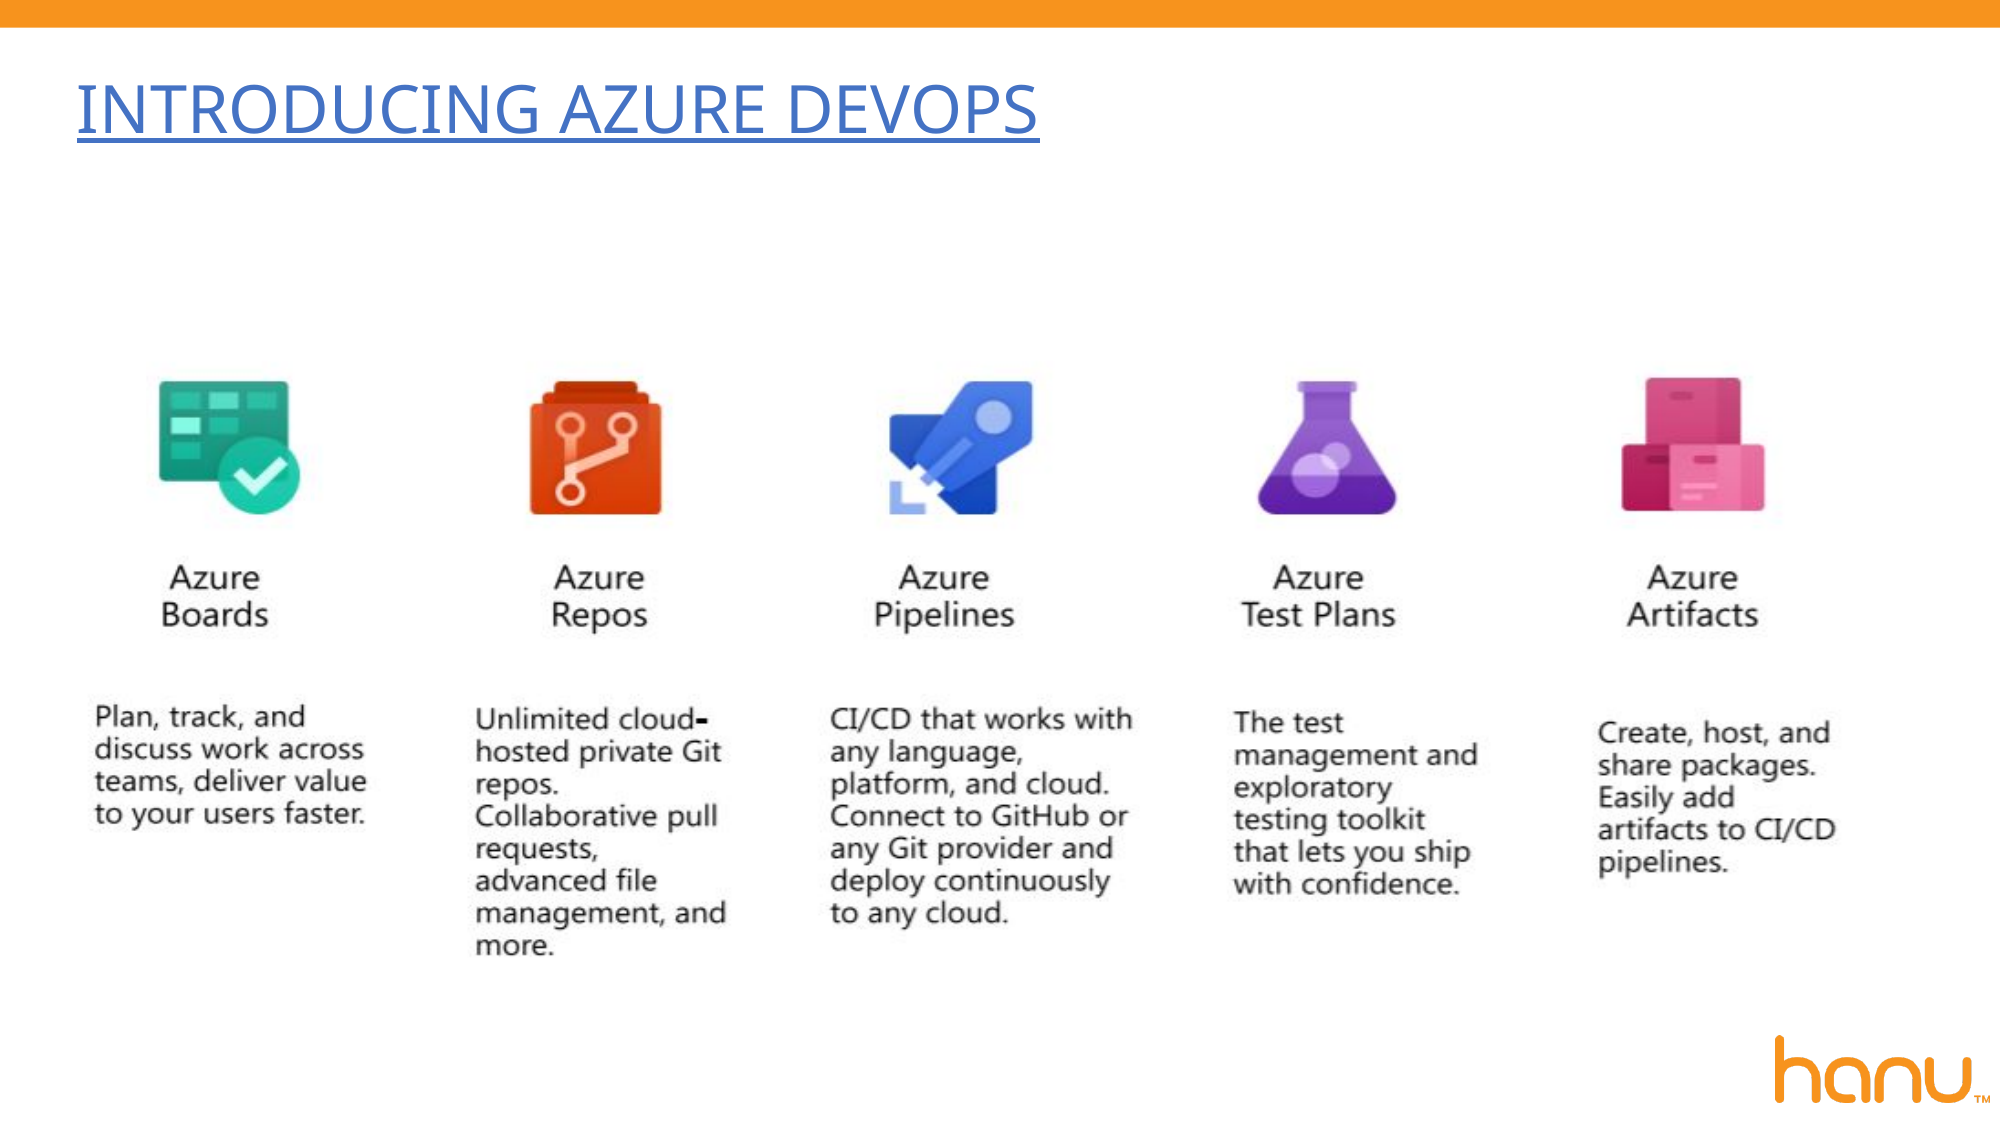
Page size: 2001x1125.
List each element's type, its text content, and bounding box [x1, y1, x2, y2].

picture [1775, 1035, 1990, 1103]
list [30, 252, 1883, 971]
title INTRODUCING AZURE DEVOPS [61, 50, 1787, 173]
